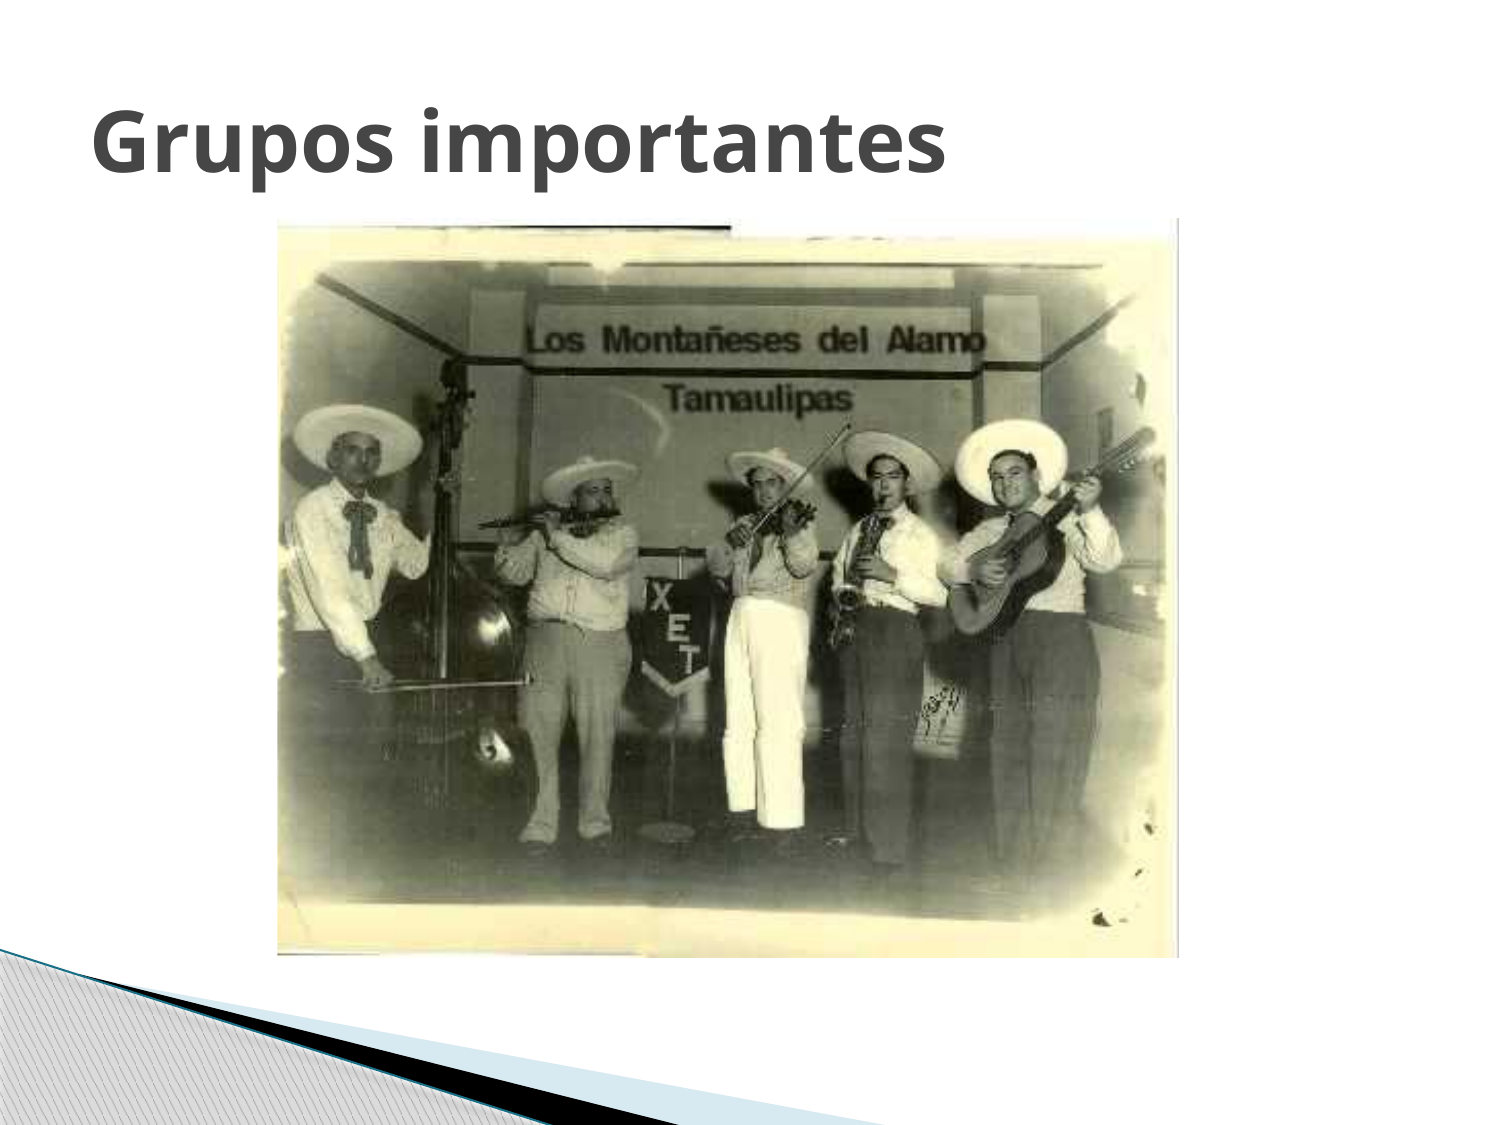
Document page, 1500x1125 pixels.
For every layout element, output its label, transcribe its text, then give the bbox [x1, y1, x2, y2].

picture [277, 218, 1179, 958]
title Grupos importantes [75, 45, 1425, 233]
